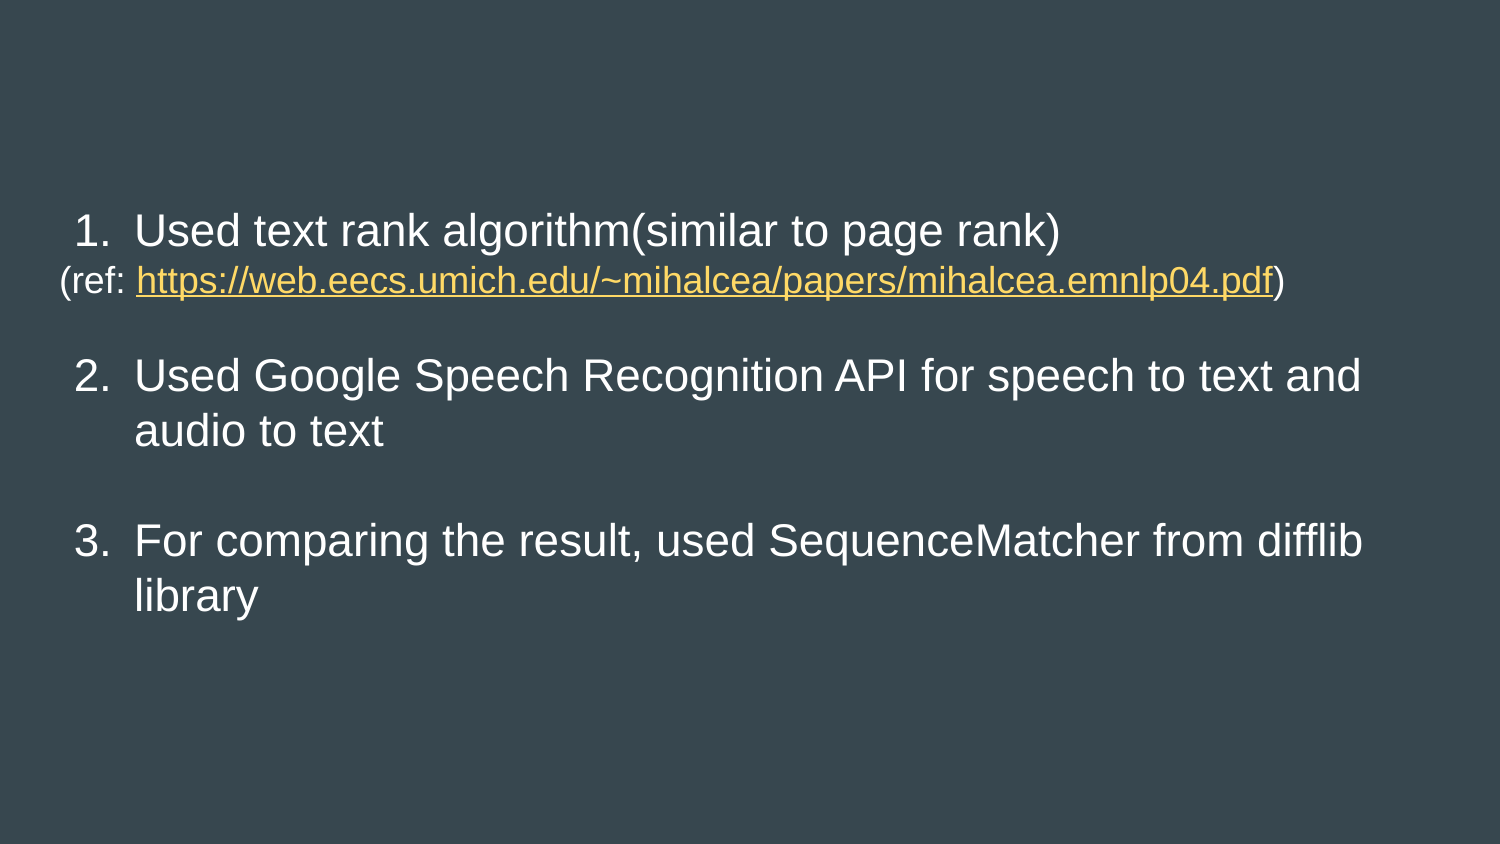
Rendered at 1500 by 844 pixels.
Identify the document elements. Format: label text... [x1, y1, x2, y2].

text_box Used text rank algorithm(similar to page rank) (ref: https://web.eecs.umich.edu/~mihalcea/papers/mihalcea.emnlp04.pdf) Used Google Speech Recognition API for speech to text and audio to text For comparing the result, used SequenceMatcher from difflib library [44, 185, 1470, 747]
